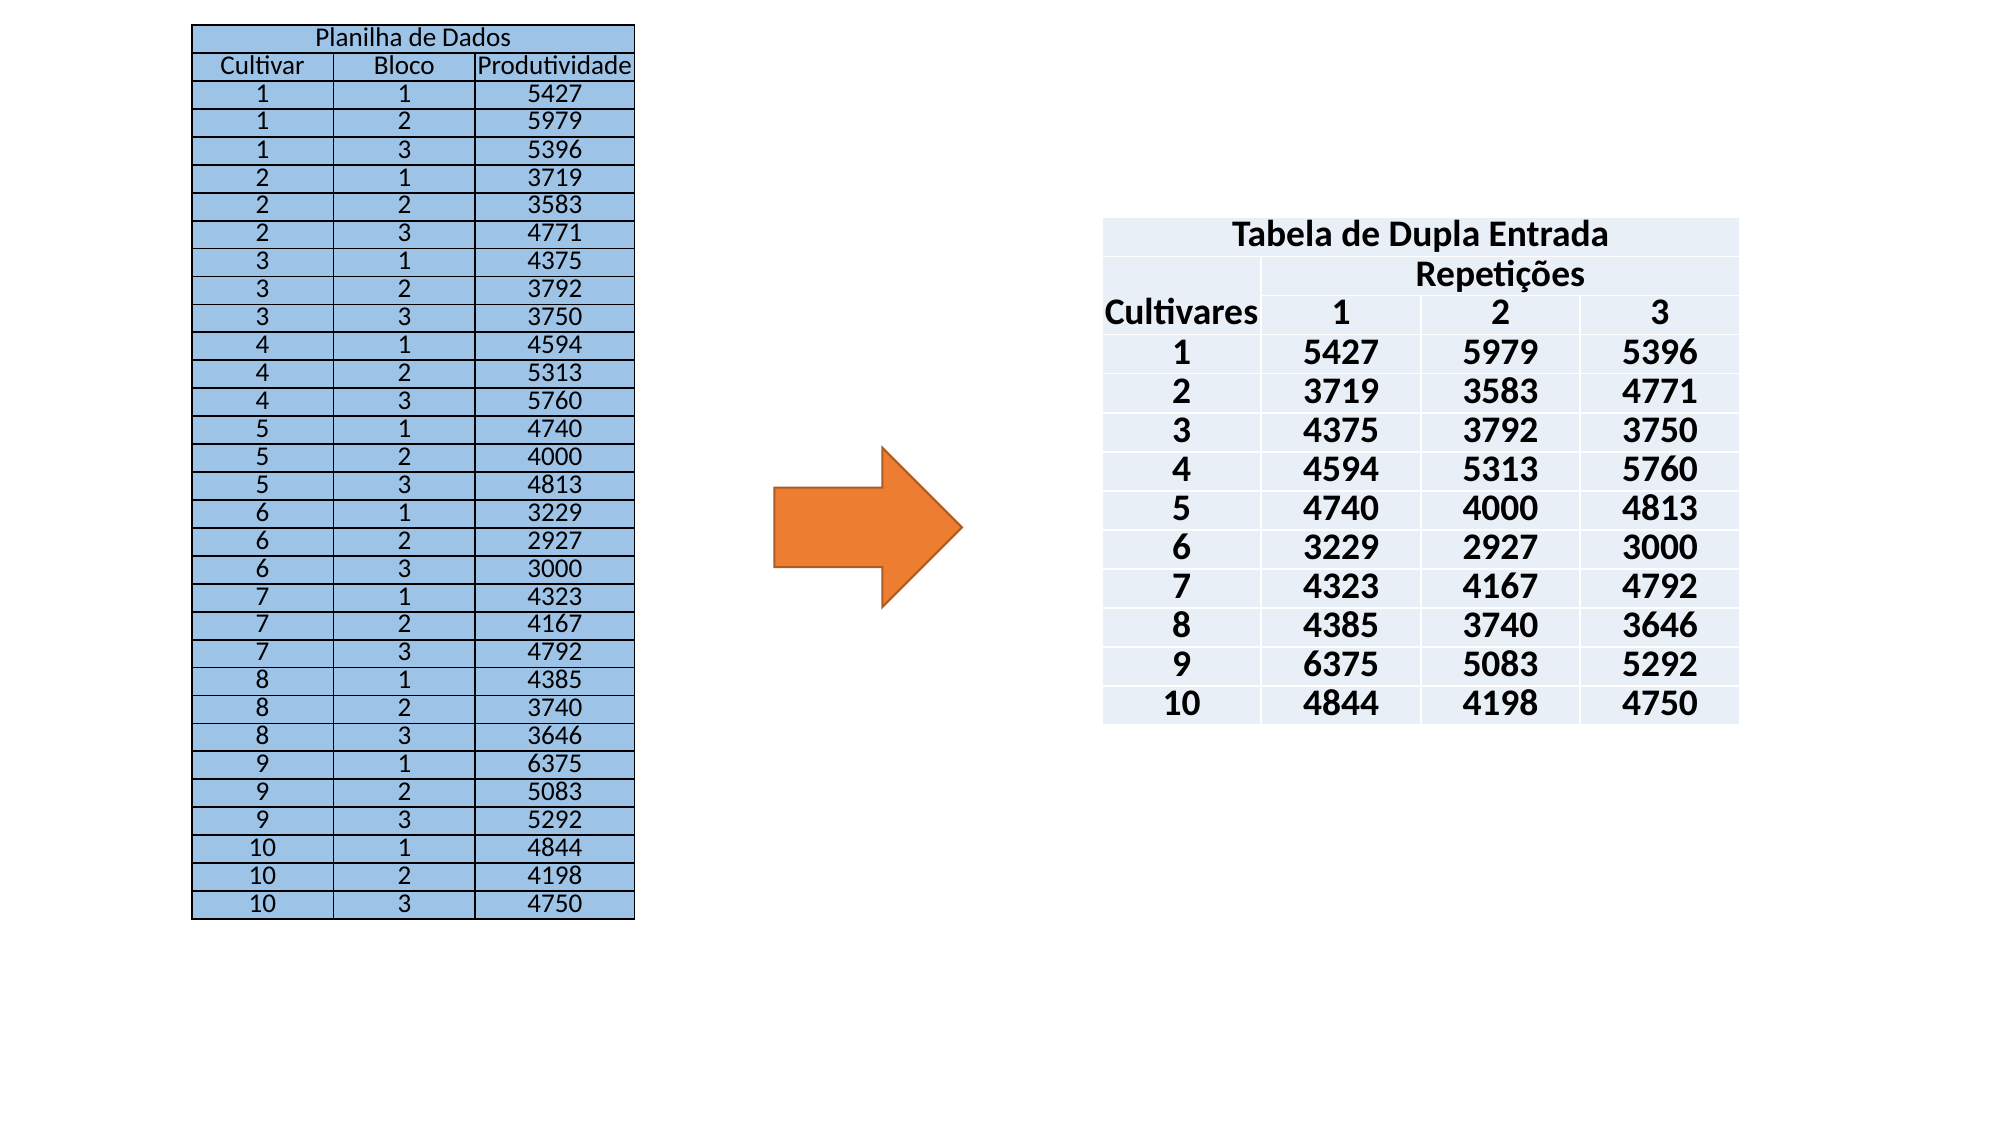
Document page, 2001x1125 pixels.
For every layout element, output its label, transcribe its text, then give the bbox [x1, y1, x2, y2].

table_cell 4813 [1581, 492, 1739, 529]
table_cell 4844 [1262, 687, 1420, 724]
table_cell 3740 [1422, 609, 1579, 646]
table_cell 2 [334, 445, 474, 471]
table_cell 4000 [476, 445, 634, 471]
table_cell 4594 [1262, 453, 1420, 490]
table_cell 2927 [476, 529, 634, 555]
table_cell 8 [193, 696, 333, 723]
table_cell Produtividade [476, 54, 634, 80]
table_cell 1 [1262, 296, 1420, 334]
table_cell 2 [334, 110, 474, 136]
table_cell 5 [1103, 492, 1260, 529]
table_cell Cultivares [1103, 257, 1260, 334]
table_cell 1 [334, 166, 474, 192]
table_cell 8 [1103, 609, 1260, 646]
table_cell 3 [193, 277, 333, 304]
table_cell 4000 [1422, 492, 1579, 529]
table_cell 2 [334, 696, 474, 723]
table_cell 1 [193, 82, 333, 108]
table_cell 5760 [1581, 453, 1739, 490]
table_cell 6 [193, 557, 333, 583]
table_cell 1 [334, 668, 474, 695]
table_cell 2 [334, 194, 474, 220]
table_cell 4813 [476, 473, 634, 499]
table_cell 4792 [1581, 570, 1739, 607]
table_header Planilha de Dados [193, 26, 634, 52]
table_cell 3 [334, 138, 474, 164]
table_cell 2 [334, 529, 474, 555]
table_cell 7 [193, 641, 333, 667]
table_cell 9 [193, 780, 333, 806]
table_cell 2927 [1422, 531, 1579, 568]
table_cell 4594 [476, 333, 634, 359]
table_cell 3229 [476, 501, 634, 527]
table_cell 2 [1422, 296, 1579, 334]
table_cell 5760 [476, 389, 634, 415]
table_cell 3583 [1422, 374, 1579, 412]
table_cell 4750 [476, 892, 634, 918]
table_cell 3 [334, 222, 474, 248]
table_cell 3 [334, 305, 474, 331]
text_box [773, 445, 964, 610]
table_cell 4792 [476, 641, 634, 667]
table_cell 5292 [1581, 648, 1739, 685]
table_cell 1 [334, 333, 474, 359]
table_cell 3646 [1581, 609, 1739, 646]
table_cell 1 [193, 110, 333, 136]
table_header Tabela de Dupla Entrada [1103, 218, 1739, 256]
table_cell 4844 [476, 836, 634, 862]
table_cell 4 [193, 333, 333, 359]
table_cell 3 [334, 892, 474, 918]
table_cell 4771 [1581, 374, 1739, 412]
table_cell 8 [193, 668, 333, 695]
table_cell 2 [334, 277, 474, 304]
table_cell 6375 [1262, 648, 1420, 685]
table_cell 5 [193, 445, 333, 471]
table_cell 1 [334, 501, 474, 527]
table_cell 3 [193, 305, 333, 331]
table_cell 5 [193, 417, 333, 443]
table_cell 5313 [476, 361, 634, 387]
table_cell 5427 [1262, 335, 1420, 373]
table_cell 9 [193, 752, 333, 778]
table_cell 6 [193, 501, 333, 527]
table_cell 4 [193, 361, 333, 387]
table_cell 5427 [476, 82, 634, 108]
table_cell 5396 [476, 138, 634, 164]
table_cell 3 [1103, 414, 1260, 451]
table_cell 1 [334, 752, 474, 778]
table_cell Bloco [334, 54, 474, 80]
table_cell 4750 [1581, 687, 1739, 724]
table_cell 2 [334, 361, 474, 387]
table_cell 4 [193, 389, 333, 415]
table_cell 2 [334, 780, 474, 806]
table_cell 1 [193, 138, 333, 164]
table_cell 3000 [476, 557, 634, 583]
table_cell 4740 [476, 417, 634, 443]
table_cell 5979 [1422, 335, 1579, 373]
table_cell 7 [1103, 570, 1260, 607]
table_cell Repetições [1262, 257, 1739, 295]
table_cell 2 [193, 222, 333, 248]
table_cell 5 [193, 473, 333, 499]
table_cell 3719 [1262, 374, 1420, 412]
table_cell 2 [334, 864, 474, 890]
table_cell 4323 [476, 585, 634, 611]
table_cell 2 [193, 194, 333, 220]
table_cell 4167 [476, 613, 634, 639]
table_cell 3750 [476, 305, 634, 331]
table_cell 3 [1581, 296, 1739, 334]
table_cell 5292 [476, 808, 634, 834]
table_cell 3 [334, 641, 474, 667]
table_cell 3792 [1422, 414, 1579, 451]
table_cell 1 [334, 585, 474, 611]
table_cell 3792 [476, 277, 634, 304]
table_cell 6375 [476, 752, 634, 778]
table_cell 4 [1103, 453, 1260, 490]
table_cell 4740 [1262, 492, 1420, 529]
table_cell 3 [334, 724, 474, 750]
table_cell 4198 [1422, 687, 1579, 724]
table_cell 2 [193, 166, 333, 192]
table_cell 4375 [1262, 414, 1420, 451]
table_cell 5396 [1581, 335, 1739, 373]
table_cell 3 [334, 389, 474, 415]
table_cell 4771 [476, 222, 634, 248]
table_cell 3583 [476, 194, 634, 220]
table_cell 3719 [476, 166, 634, 192]
table_cell 4323 [1262, 570, 1420, 607]
table_cell 8 [193, 724, 333, 750]
table_cell 7 [193, 585, 333, 611]
table_cell 1 [334, 417, 474, 443]
table_cell 2 [334, 613, 474, 639]
table_cell 6 [193, 529, 333, 555]
table_cell 10 [193, 864, 333, 890]
table_cell 10 [1103, 687, 1260, 724]
table_cell 1 [334, 249, 474, 276]
table_cell 3 [193, 249, 333, 276]
table_cell 1 [334, 82, 474, 108]
table_cell 3646 [476, 724, 634, 750]
table_cell 1 [1103, 335, 1260, 373]
table_cell 9 [193, 808, 333, 834]
table_cell 3740 [476, 696, 634, 723]
table_cell 4198 [476, 864, 634, 890]
table_cell 5083 [476, 780, 634, 806]
table_cell 3750 [1581, 414, 1739, 451]
table_cell 9 [1103, 648, 1260, 685]
table_cell 7 [193, 613, 333, 639]
table_cell 10 [193, 836, 333, 862]
table_cell 5979 [476, 110, 634, 136]
table_cell 3 [334, 557, 474, 583]
table_cell 3229 [1262, 531, 1420, 568]
table_cell Cultivar [193, 54, 333, 80]
table_cell 5313 [1422, 453, 1579, 490]
table_cell 3 [334, 808, 474, 834]
table_cell 10 [193, 892, 333, 918]
table_cell 4385 [1262, 609, 1420, 646]
table_cell 2 [1103, 374, 1260, 412]
table_cell 5083 [1422, 648, 1579, 685]
table_cell 1 [334, 836, 474, 862]
table_cell 4385 [476, 668, 634, 695]
table_cell 3000 [1581, 531, 1739, 568]
table_cell 6 [1103, 531, 1260, 568]
table_cell 4167 [1422, 570, 1579, 607]
table_cell 3 [334, 473, 474, 499]
table_cell 4375 [476, 249, 634, 276]
